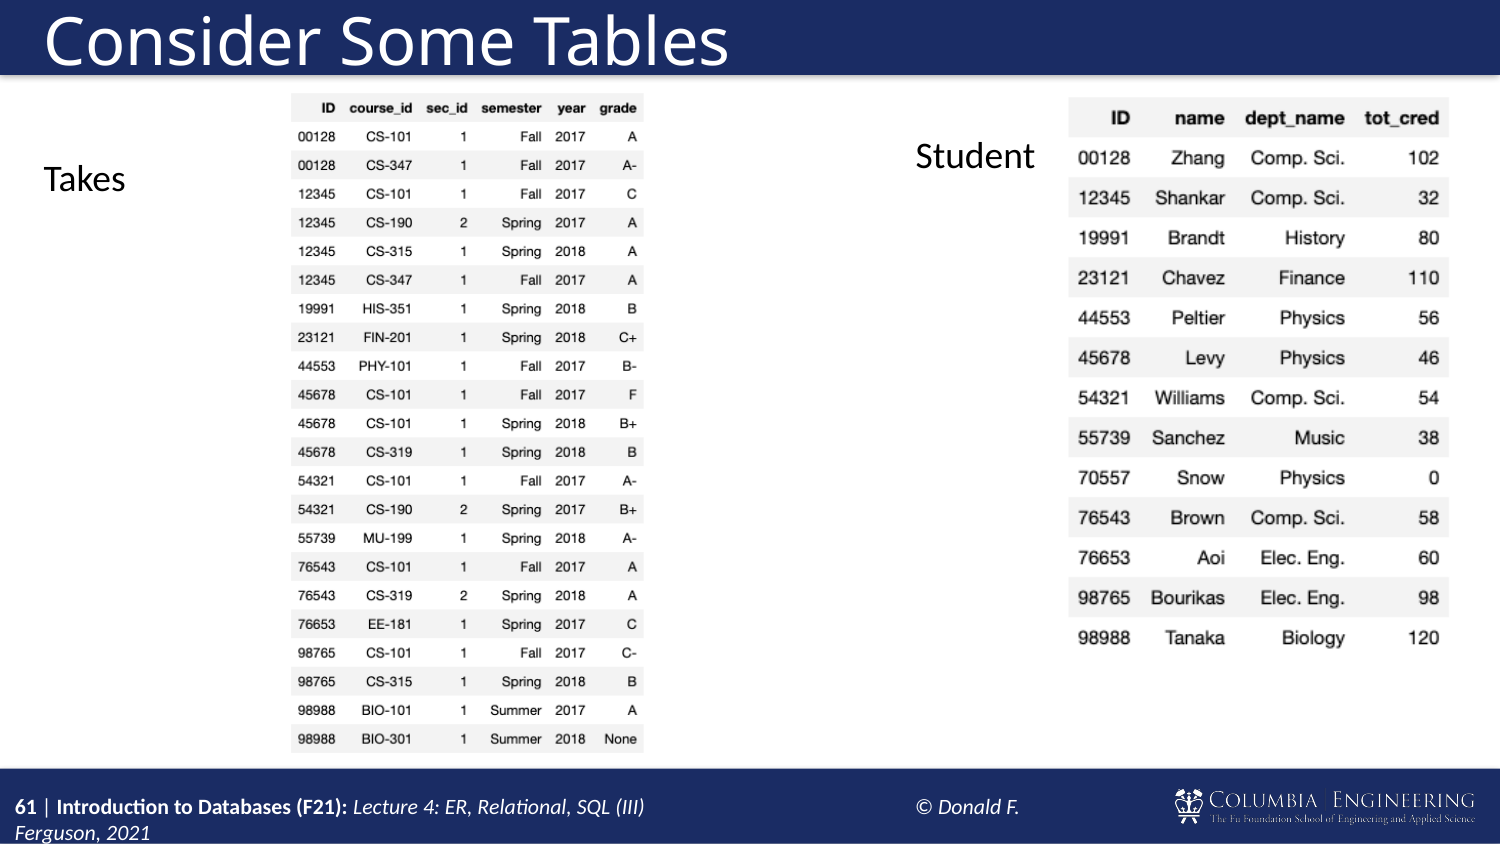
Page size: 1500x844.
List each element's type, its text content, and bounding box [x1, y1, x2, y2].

title Consider Some Tables [28, 0, 1450, 73]
text_box Student [900, 123, 1051, 184]
picture [1063, 96, 1462, 663]
picture [287, 85, 659, 759]
text_box Takes [28, 146, 142, 207]
